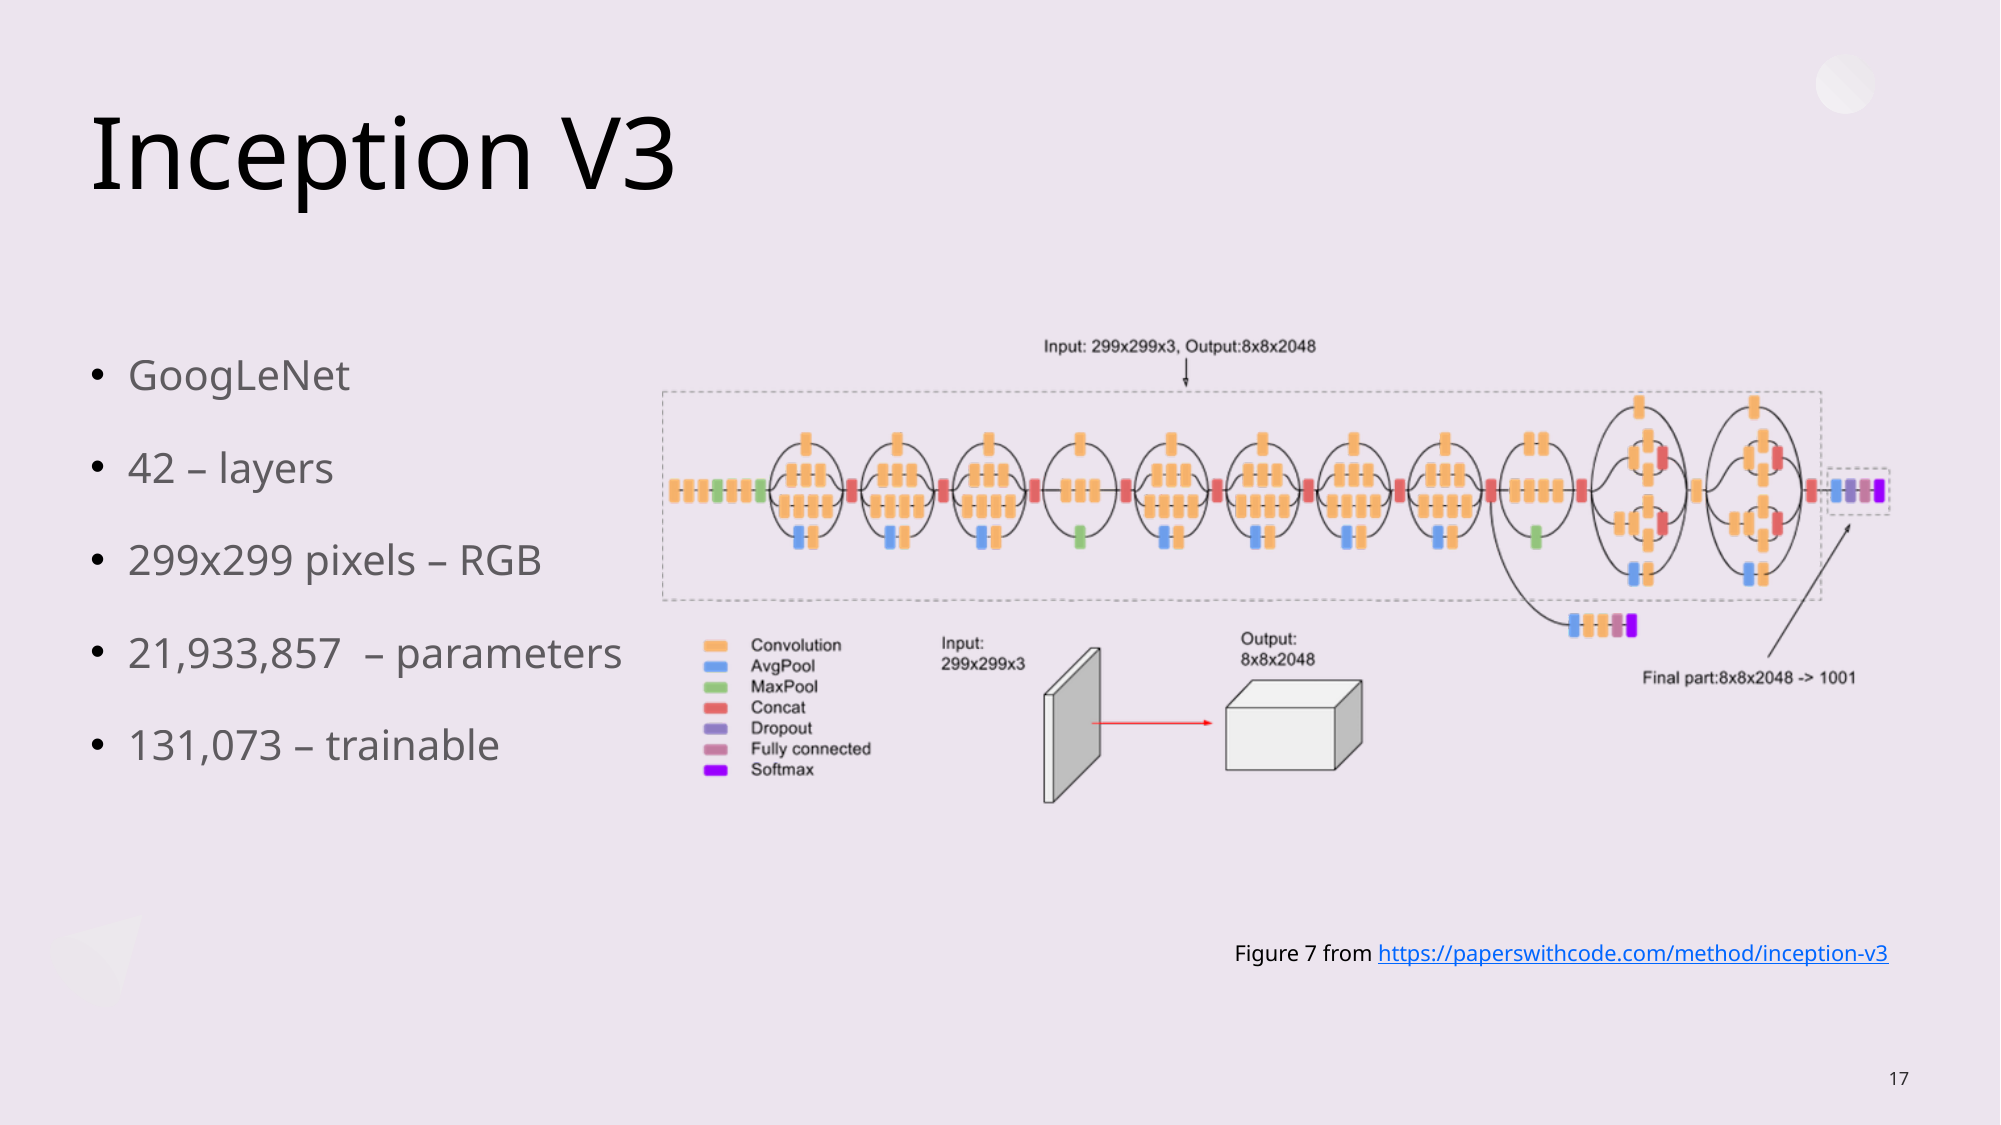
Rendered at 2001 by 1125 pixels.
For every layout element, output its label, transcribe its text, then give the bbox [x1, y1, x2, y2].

slide_number 17 [1632, 1067, 1910, 1093]
text_box Figure 7 from https://paperswithcode.com/method/inception-v3 [730, 931, 1910, 977]
list GoogLeNet 42 – layers 299x299 pixels – RGB 21,933,857 – parameters 131,073 – trainable [90, 343, 982, 1000]
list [662, 324, 1978, 838]
title Inception V3 [90, 90, 1910, 309]
